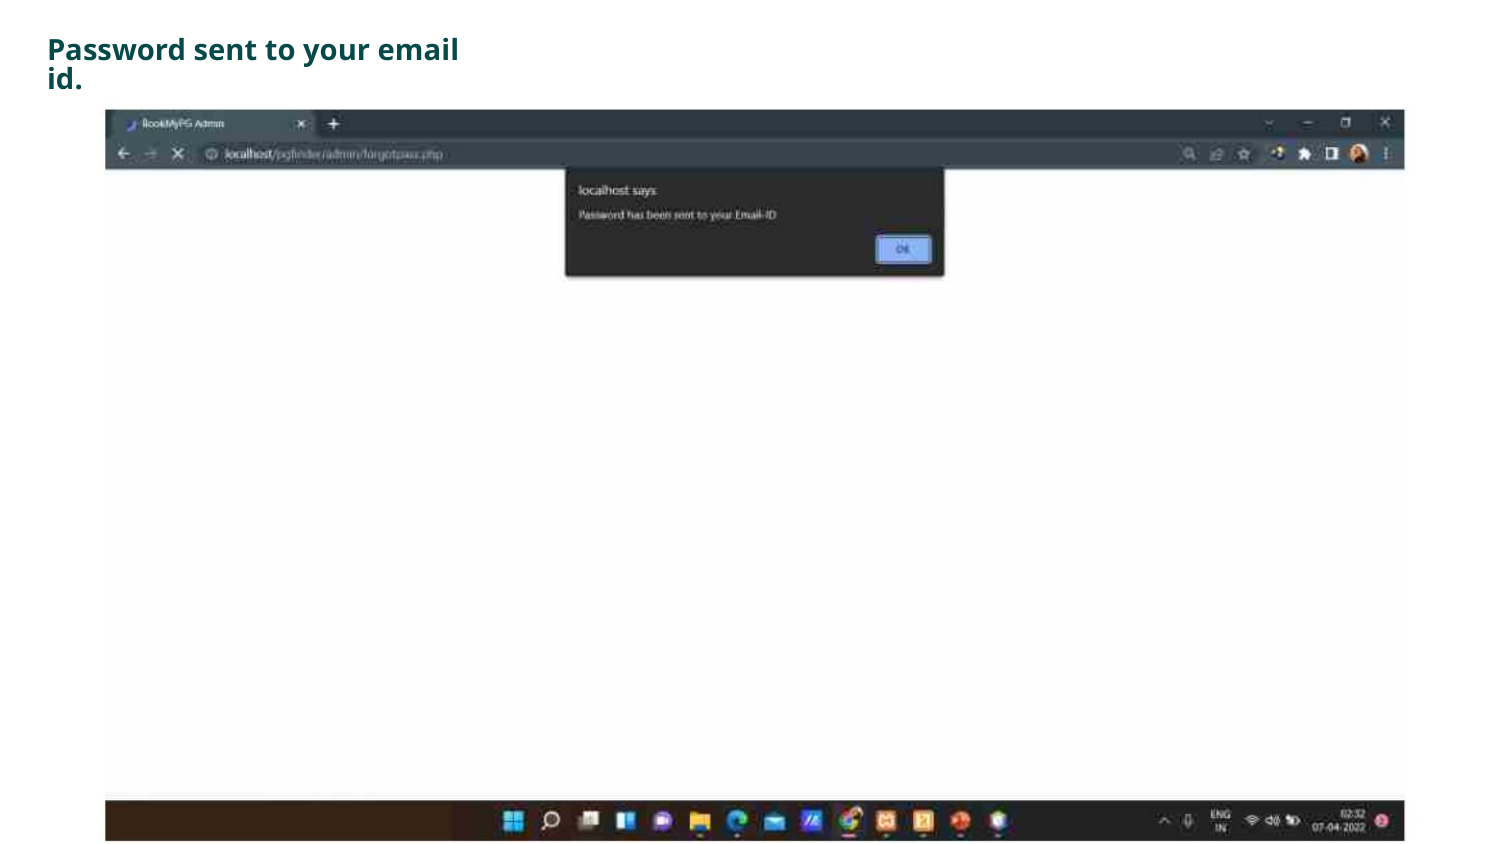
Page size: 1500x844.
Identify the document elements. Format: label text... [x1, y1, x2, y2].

text_box Password sent to your email id. [47, 37, 499, 96]
text_box [0, 0, 1500, 844]
